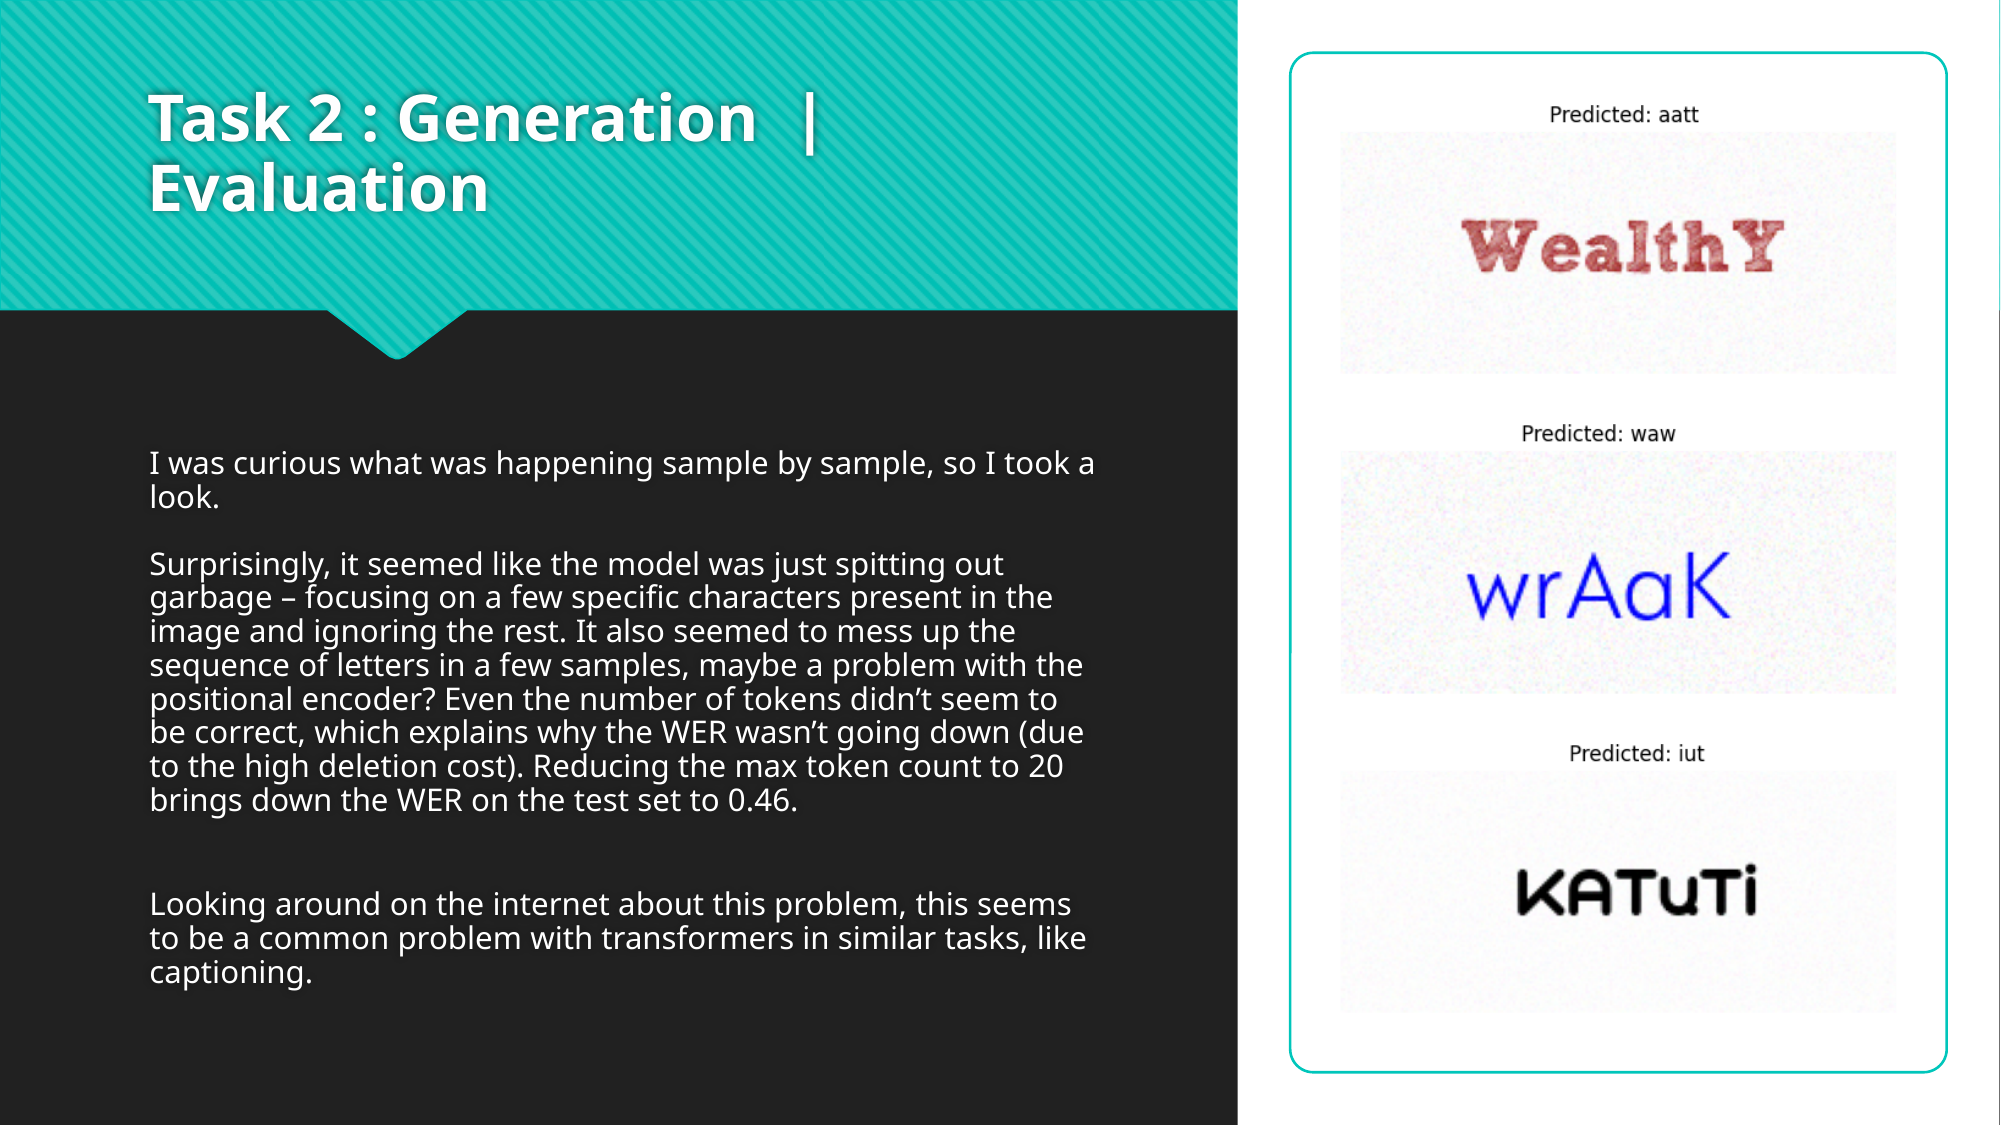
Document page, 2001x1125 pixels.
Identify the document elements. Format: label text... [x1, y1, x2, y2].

list I was curious what was happening sample by sample, so I took a look. Surprisingly, it seemed like the model was just spitting out garbage – focusing on a few specific characters present in the image and ignoring the rest. It also seemed to mess up the sequence of letters in a few samples, maybe a problem with the positional encoder? Even the number of tokens didn’t seem to be correct, which explains why the WER wasn’t going down (due to the high deletion cost). Reducing the max token count to 20 brings down the WER on the test set to 0.46. Looking around on the internet about this problem, this seems to be a common problem with transformers in similar tasks, like captioning. [134, 385, 1119, 1052]
picture [1340, 732, 1897, 1026]
picture [1340, 93, 1897, 387]
picture [1340, 412, 1897, 706]
text_box [1236, 0, 2000, 1125]
text_box [1288, 51, 1948, 1074]
title Task 2 : Generation | Evaluation [132, 73, 1107, 233]
